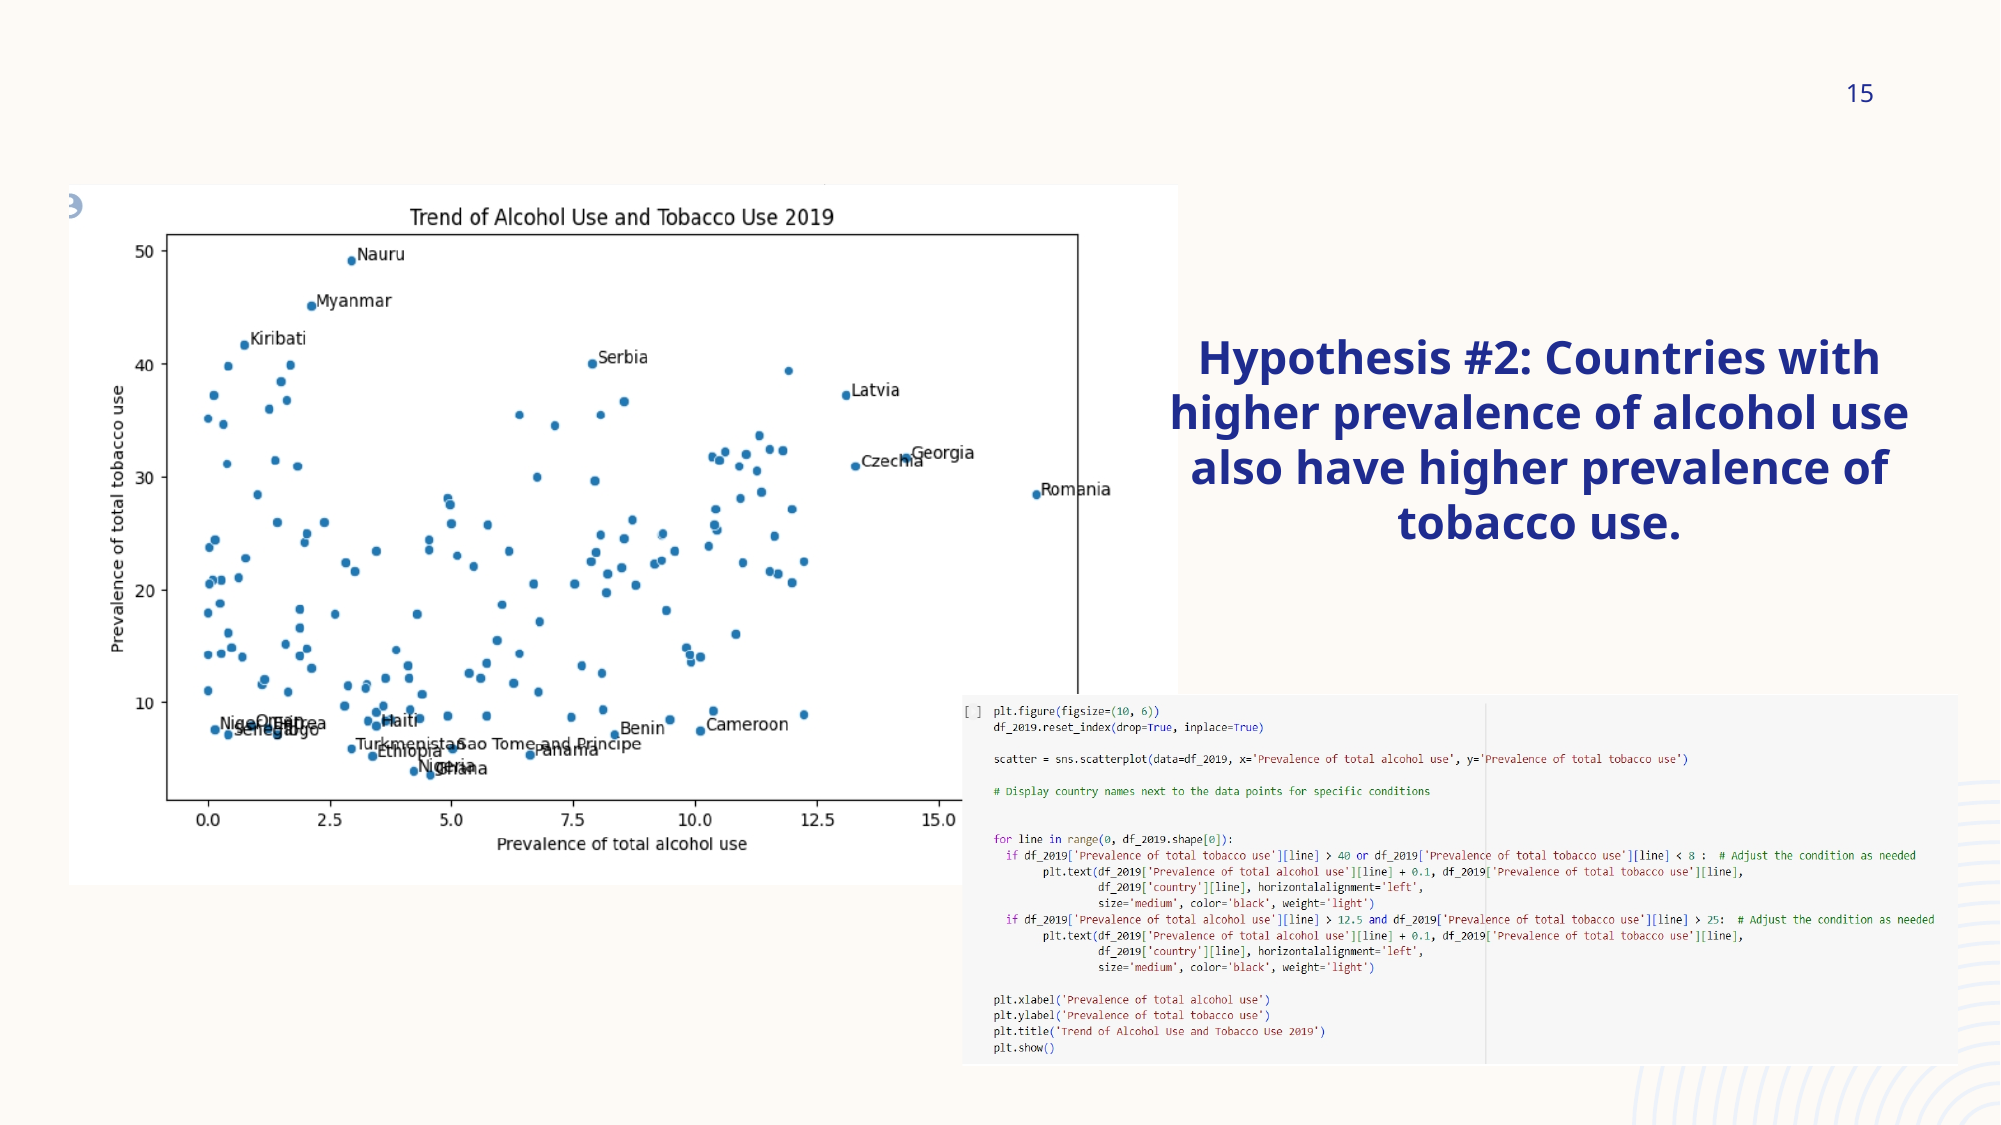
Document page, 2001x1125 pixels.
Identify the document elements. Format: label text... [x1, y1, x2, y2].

title Hypothesis #2: Countries with higher prevalence of alcohol use also have higher prevalence of tobacco use. [1183, 321, 1936, 557]
picture [69, 183, 1959, 1066]
slide_number ‹#› [1712, 75, 1875, 116]
